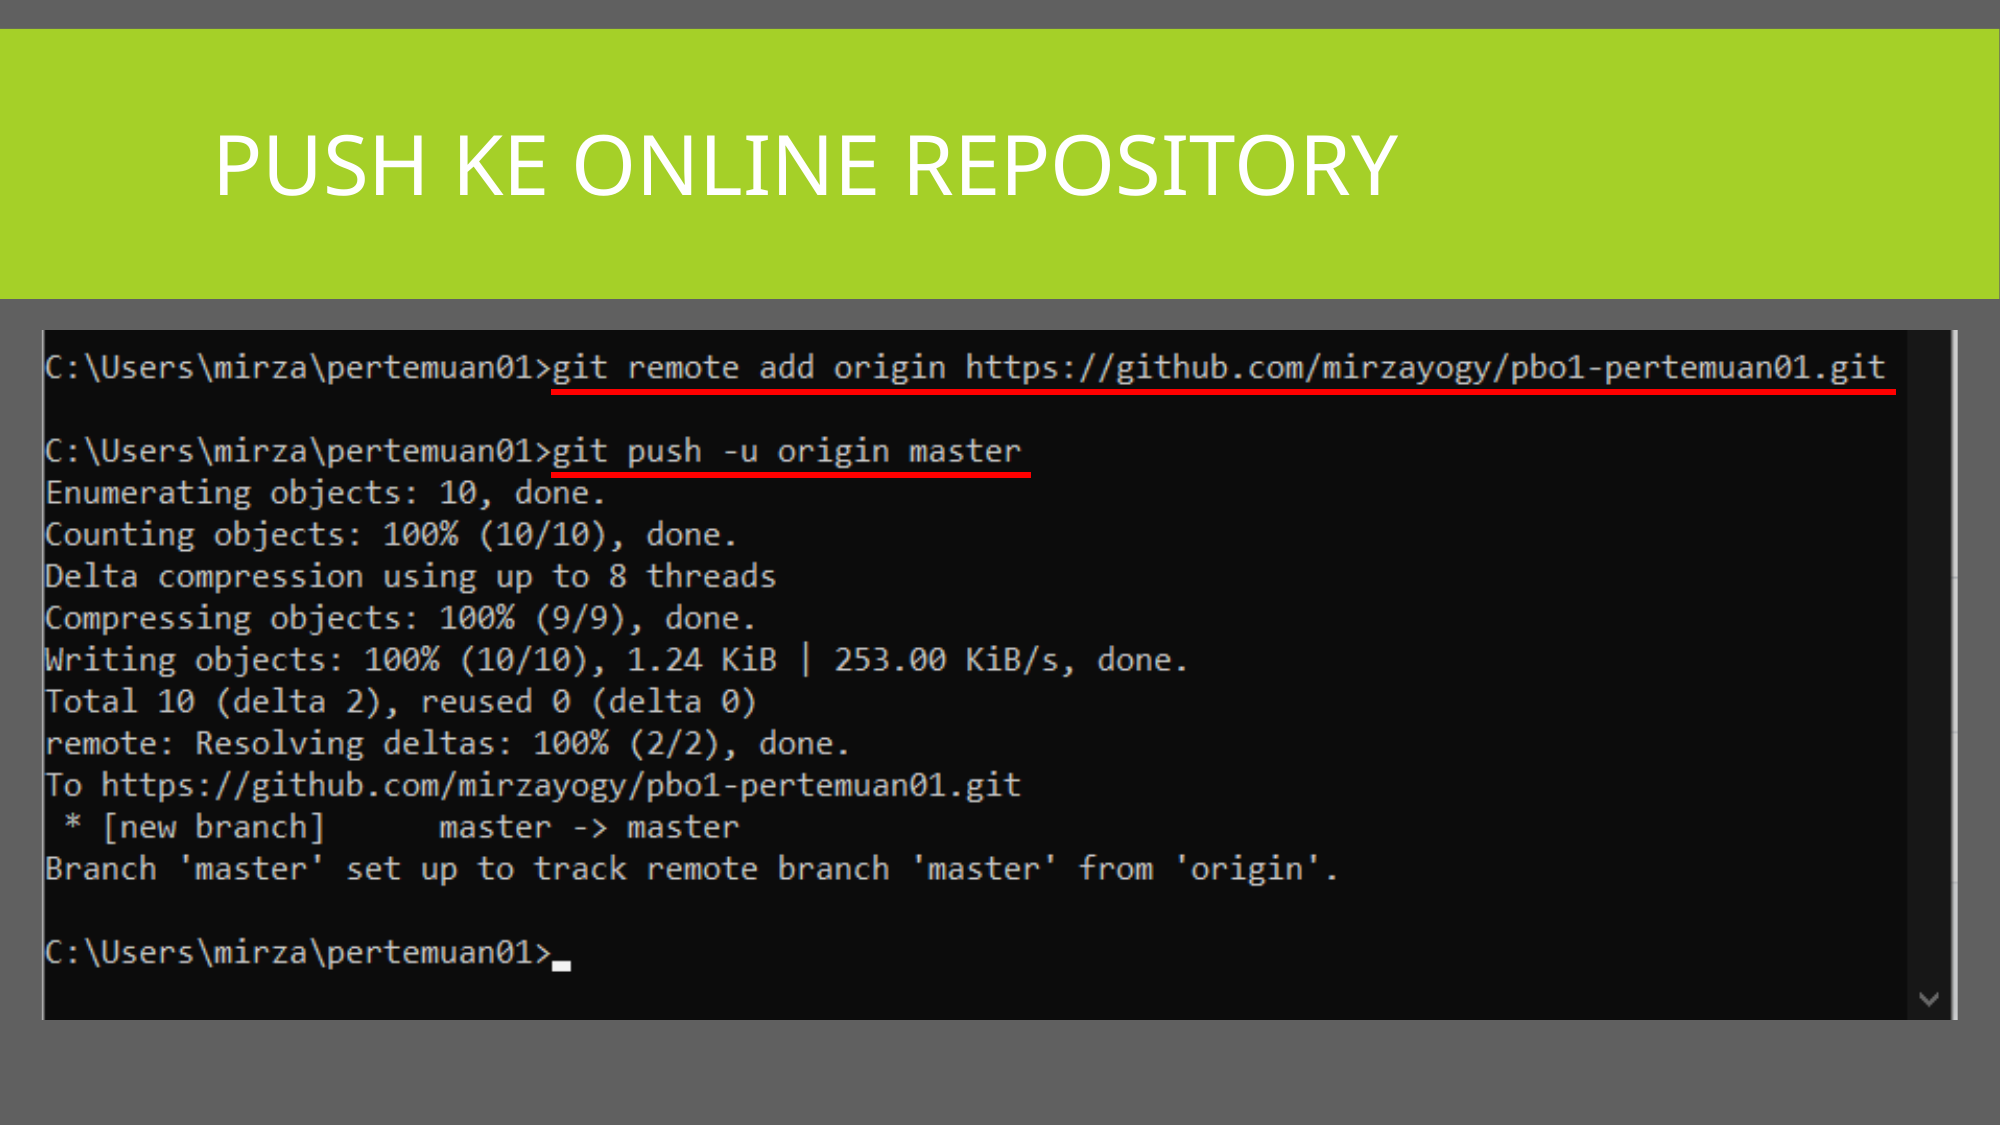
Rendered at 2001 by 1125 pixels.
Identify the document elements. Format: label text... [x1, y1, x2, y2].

picture [41, 329, 1958, 1021]
title Push Ke Online Repository [197, 46, 1803, 295]
